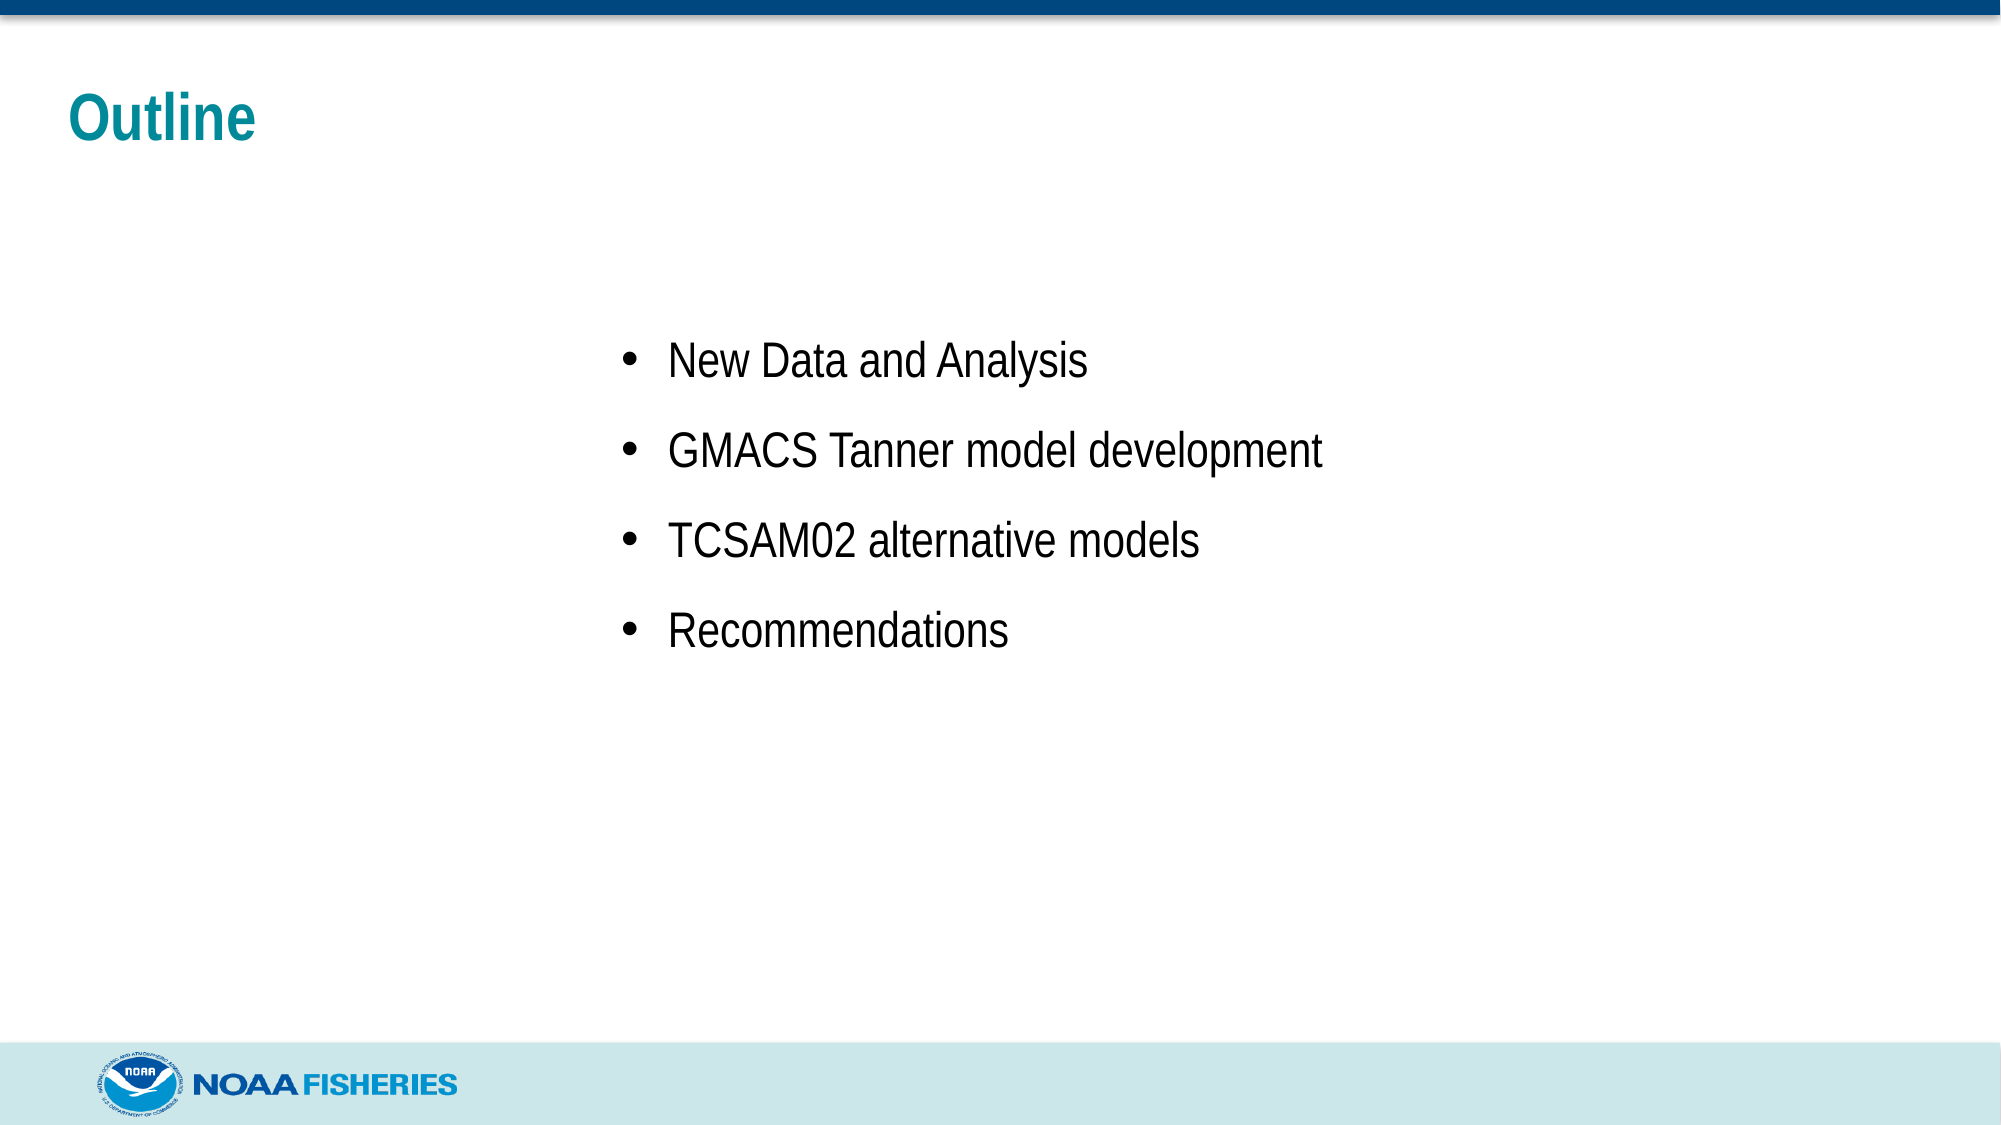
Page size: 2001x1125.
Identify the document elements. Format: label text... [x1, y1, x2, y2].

picture [446, 1078, 457, 1085]
text_box New Data and Analysis GMACS Tanner model development TCSAM02 alternative models Recommendations [606, 290, 1339, 666]
picture [97, 1052, 457, 1117]
title Outline [53, 66, 1347, 161]
